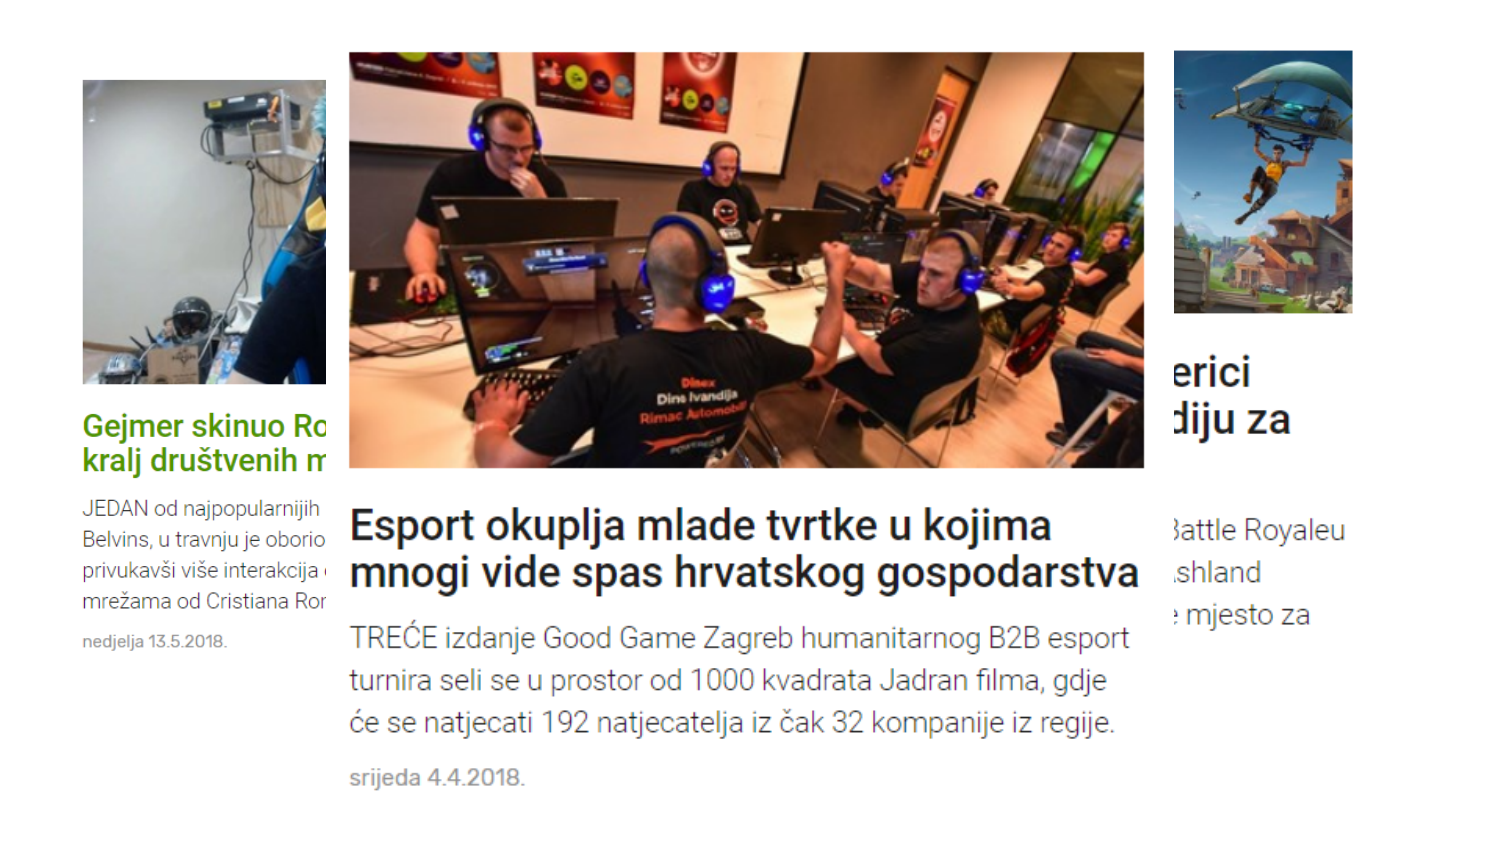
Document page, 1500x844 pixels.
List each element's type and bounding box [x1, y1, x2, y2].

picture [68, 29, 1381, 815]
